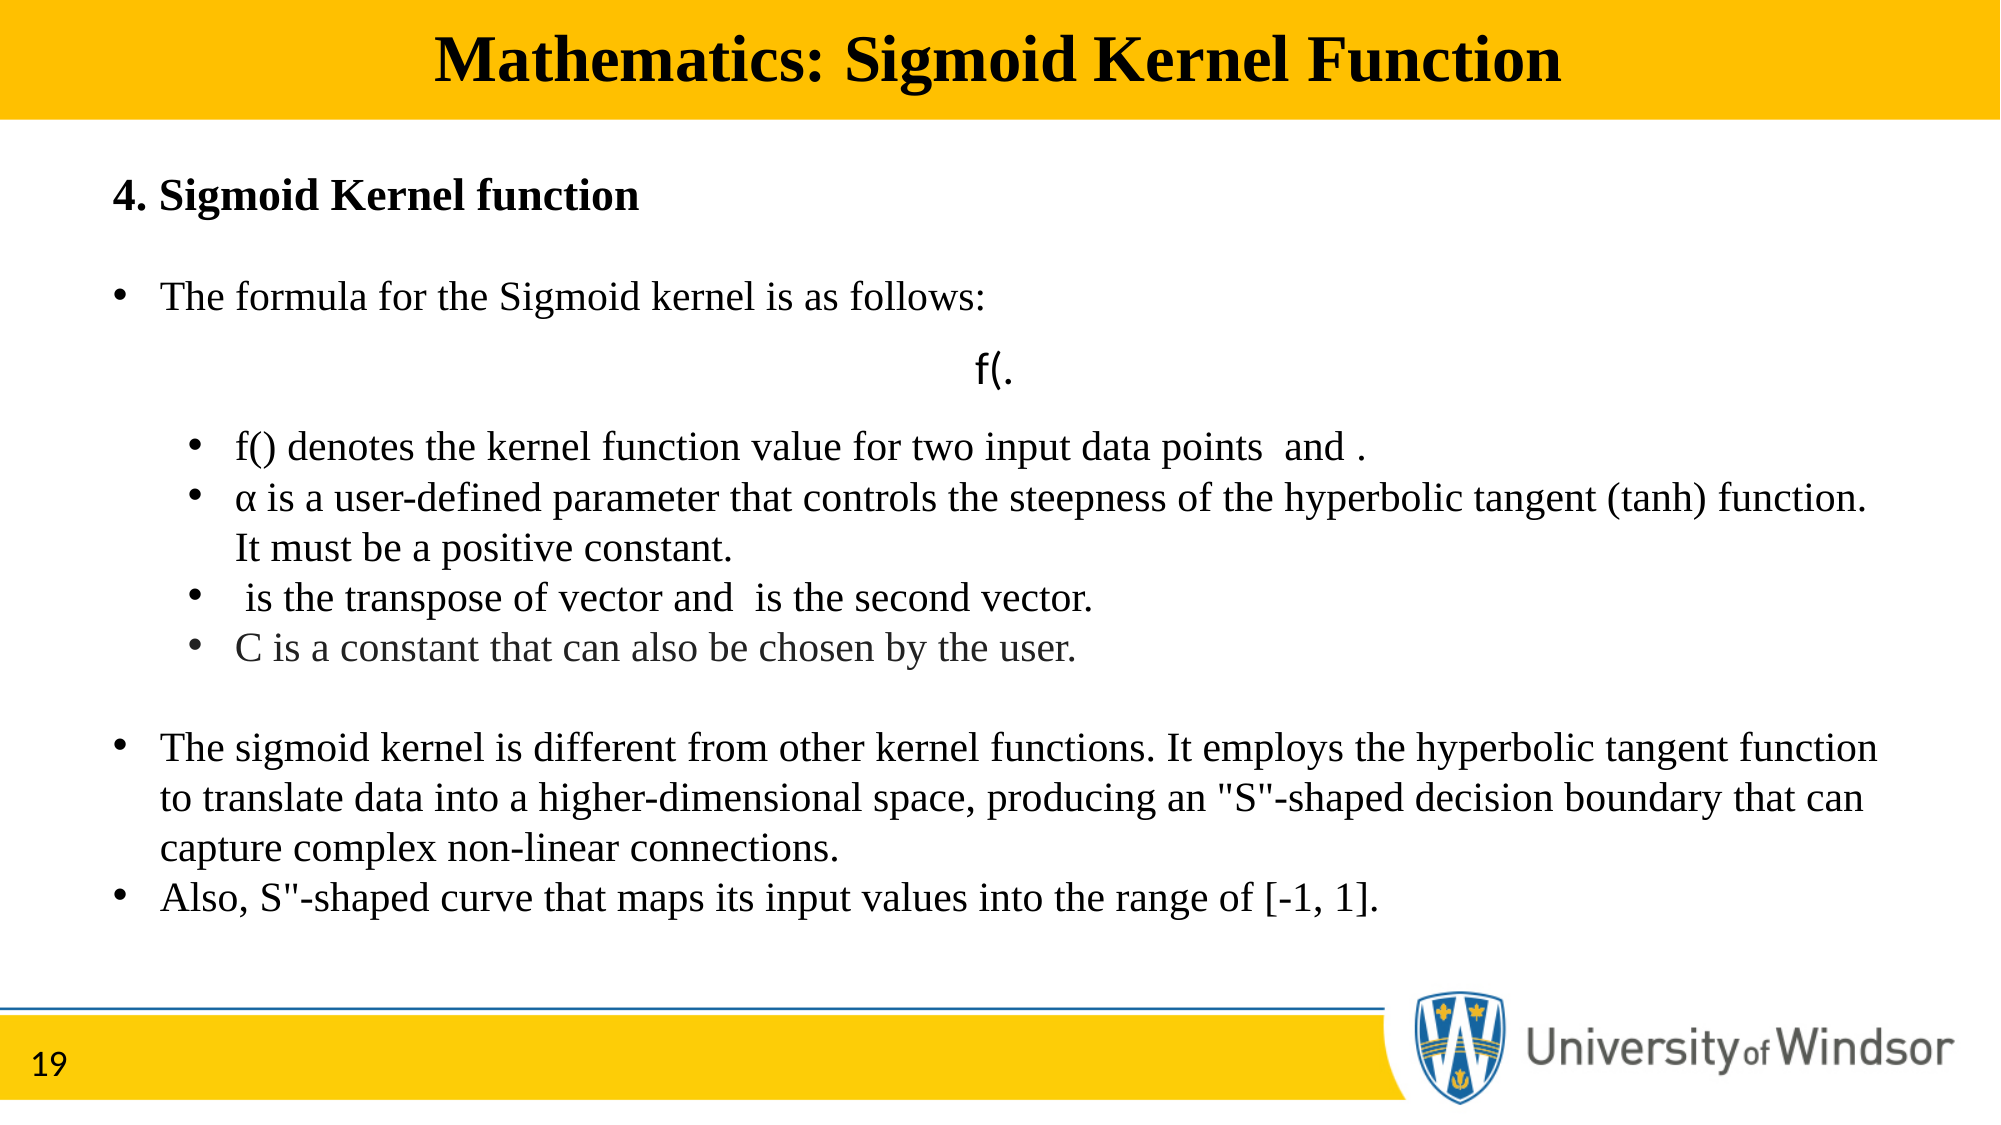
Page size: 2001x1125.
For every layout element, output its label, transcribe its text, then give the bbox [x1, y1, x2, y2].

text_box 19 [15, 1031, 465, 1092]
text_box Mathematics: Sigmoid Kernel Function [0, 0, 2000, 120]
picture [0, 974, 2000, 1125]
